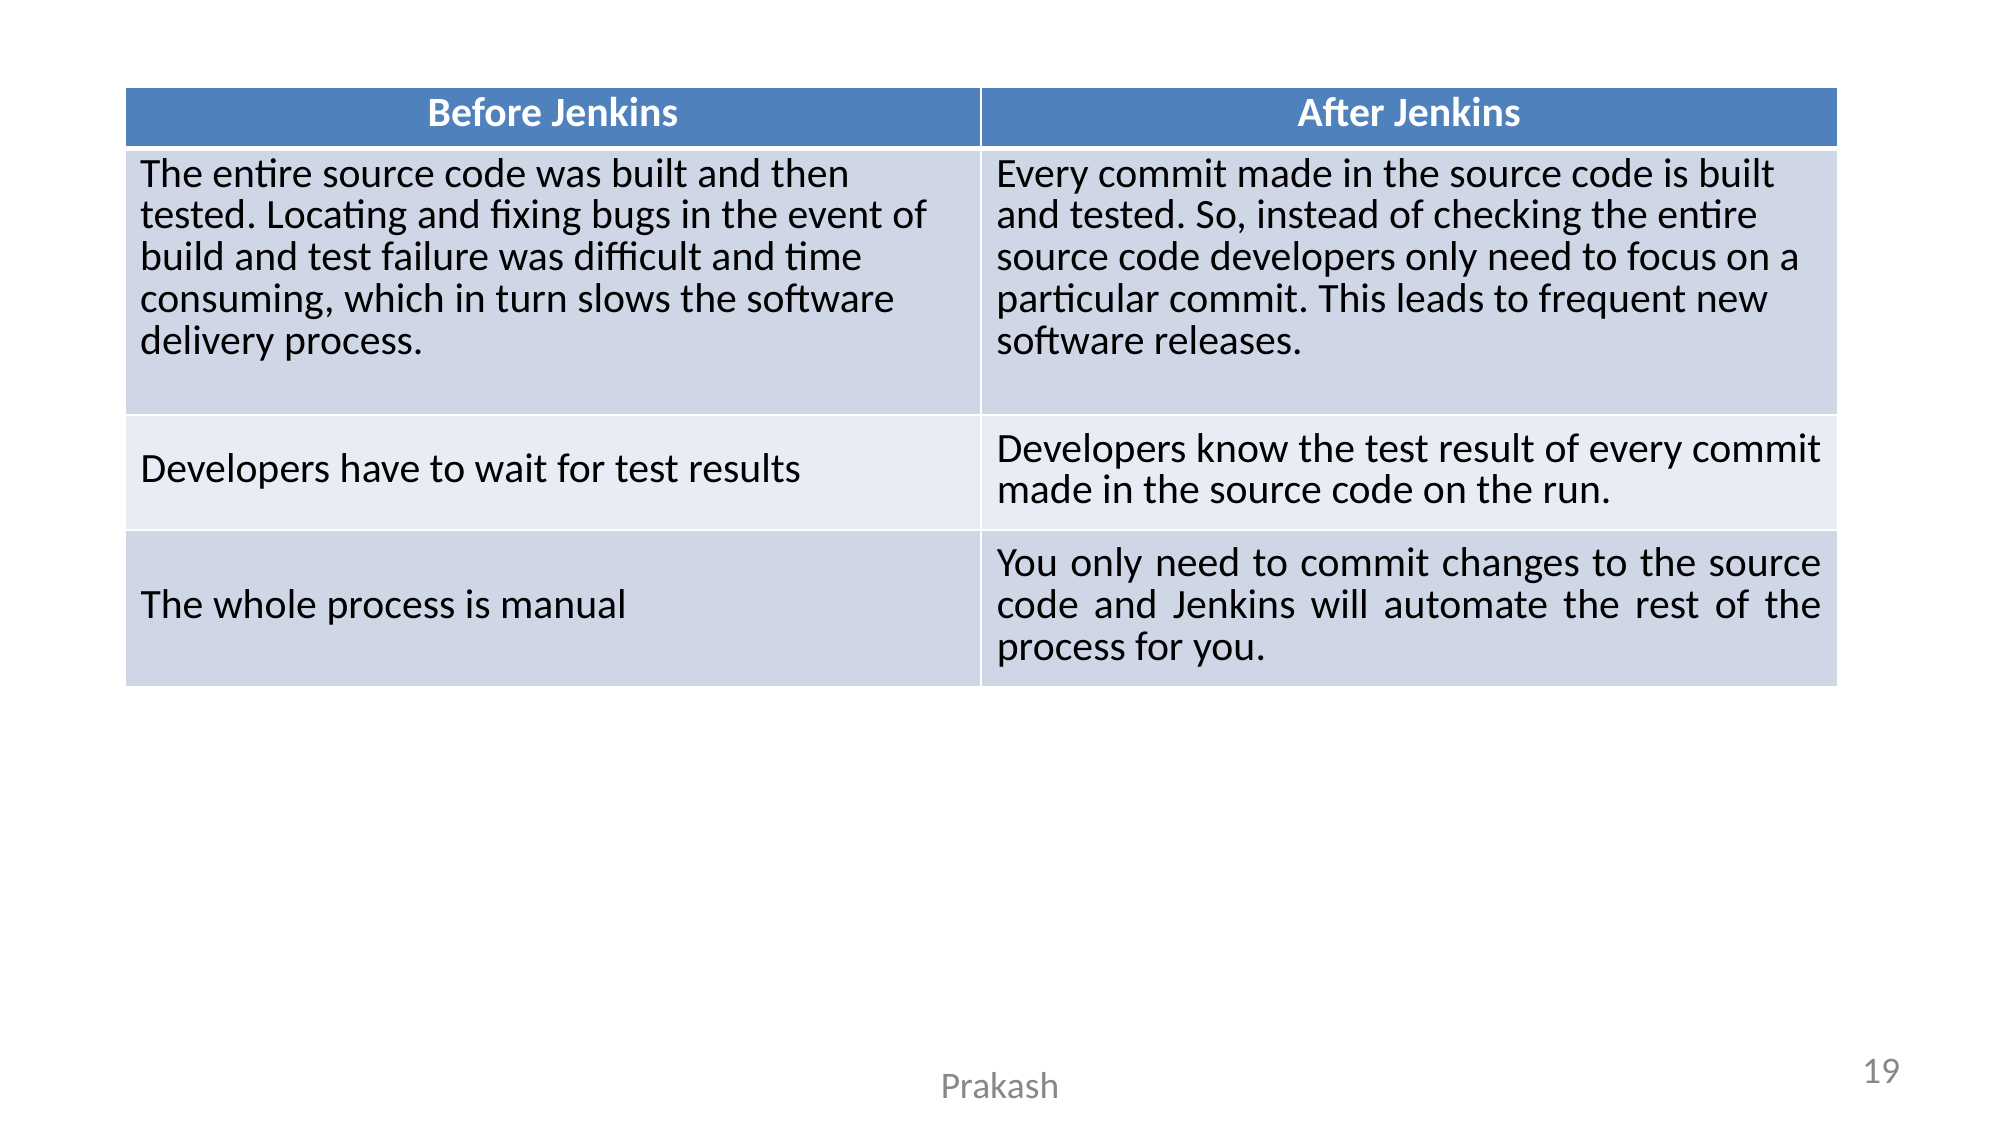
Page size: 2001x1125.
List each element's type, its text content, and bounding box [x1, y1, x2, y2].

table_cell Developers know the test result of every commit made in the source code on the run. [982, 416, 1837, 529]
table_header Before Jenkins [126, 88, 980, 146]
table_cell The whole process is manual [126, 531, 980, 686]
slide_number 19 [1440, 1046, 1900, 1103]
table_cell You only need to commit changes to the source code and Jenkins will automate the rest of the process for you. [982, 531, 1837, 686]
table_cell Developers have to wait for test results [126, 416, 980, 529]
table_header After Jenkins [982, 88, 1837, 146]
table_cell Every commit made in the source code is built and tested. So, instead of checking the entire source code developers only need to focus on a particular commit. This leads to frequent new software releases. [982, 151, 1837, 414]
table_cell The entire source code was built and then tested. Locating and fixing bugs in the event of build and test failure was difficult and time consuming, which in turn slows the software delivery process. [126, 151, 980, 414]
footer Prakash [680, 1046, 1320, 1103]
